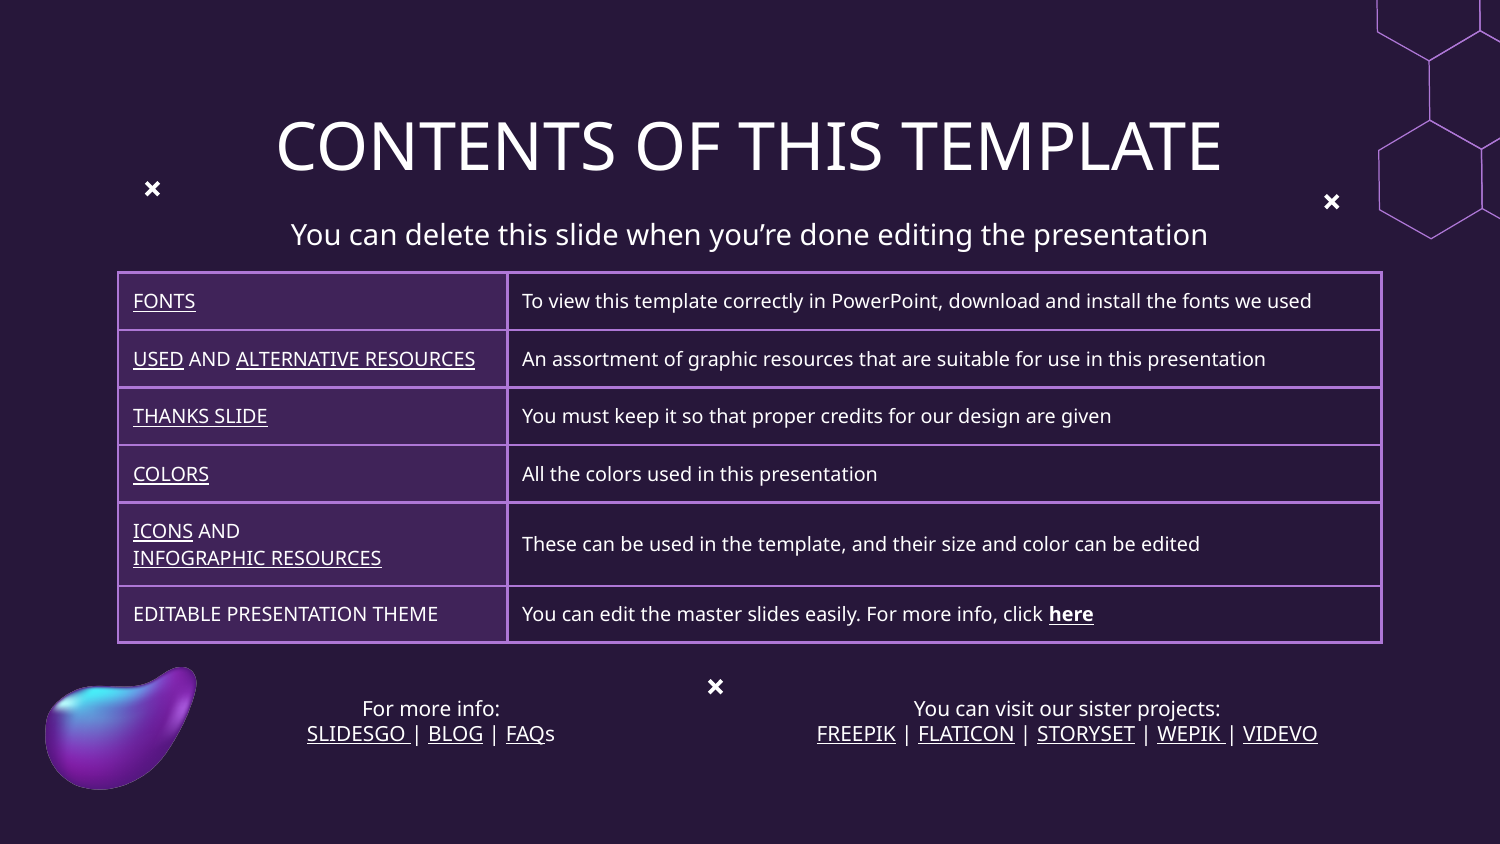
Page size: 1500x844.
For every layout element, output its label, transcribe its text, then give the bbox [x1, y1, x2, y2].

text_box You can delete this slide when you’re done editing the presentation [118, 201, 1382, 247]
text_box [708, 680, 723, 694]
table_cell All the colors used in this presentation [509, 446, 1380, 501]
text_box For more info: SLIDESGO | BLOG | FAQs [215, 680, 747, 757]
table_cell THANKS SLIDE [119, 389, 506, 444]
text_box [1325, 195, 1339, 209]
table_cell These can be used in the template, and their size and color can be edited [509, 504, 1380, 585]
table_header FONTS [119, 274, 506, 329]
text_box You can visit our sister projects: FREEPIK | FLATICON | STORYSET | WEPIK | VIDEVO [751, 680, 1383, 757]
table_cell COLORS [119, 446, 506, 501]
table_cell An assortment of graphic resources that are suitable for use in this presentation [509, 331, 1380, 386]
table_header To view this template correctly in PowerPoint, download and install the fonts we used [509, 274, 1380, 329]
table_cell EDITABLE PRESENTATION THEME [119, 587, 506, 641]
table_cell USED AND ALTERNATIVE RESOURCES [119, 331, 506, 386]
picture [27, 642, 226, 810]
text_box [145, 182, 159, 196]
table_cell You must keep it so that proper credits for our design are given [509, 389, 1380, 444]
table_cell You can edit the master slides easily. For more info, click here [509, 587, 1380, 641]
title CONTENTS OF THIS TEMPLATE [118, 88, 1382, 183]
table_cell ICONS AND INFOGRAPHIC RESOURCES [119, 504, 506, 585]
